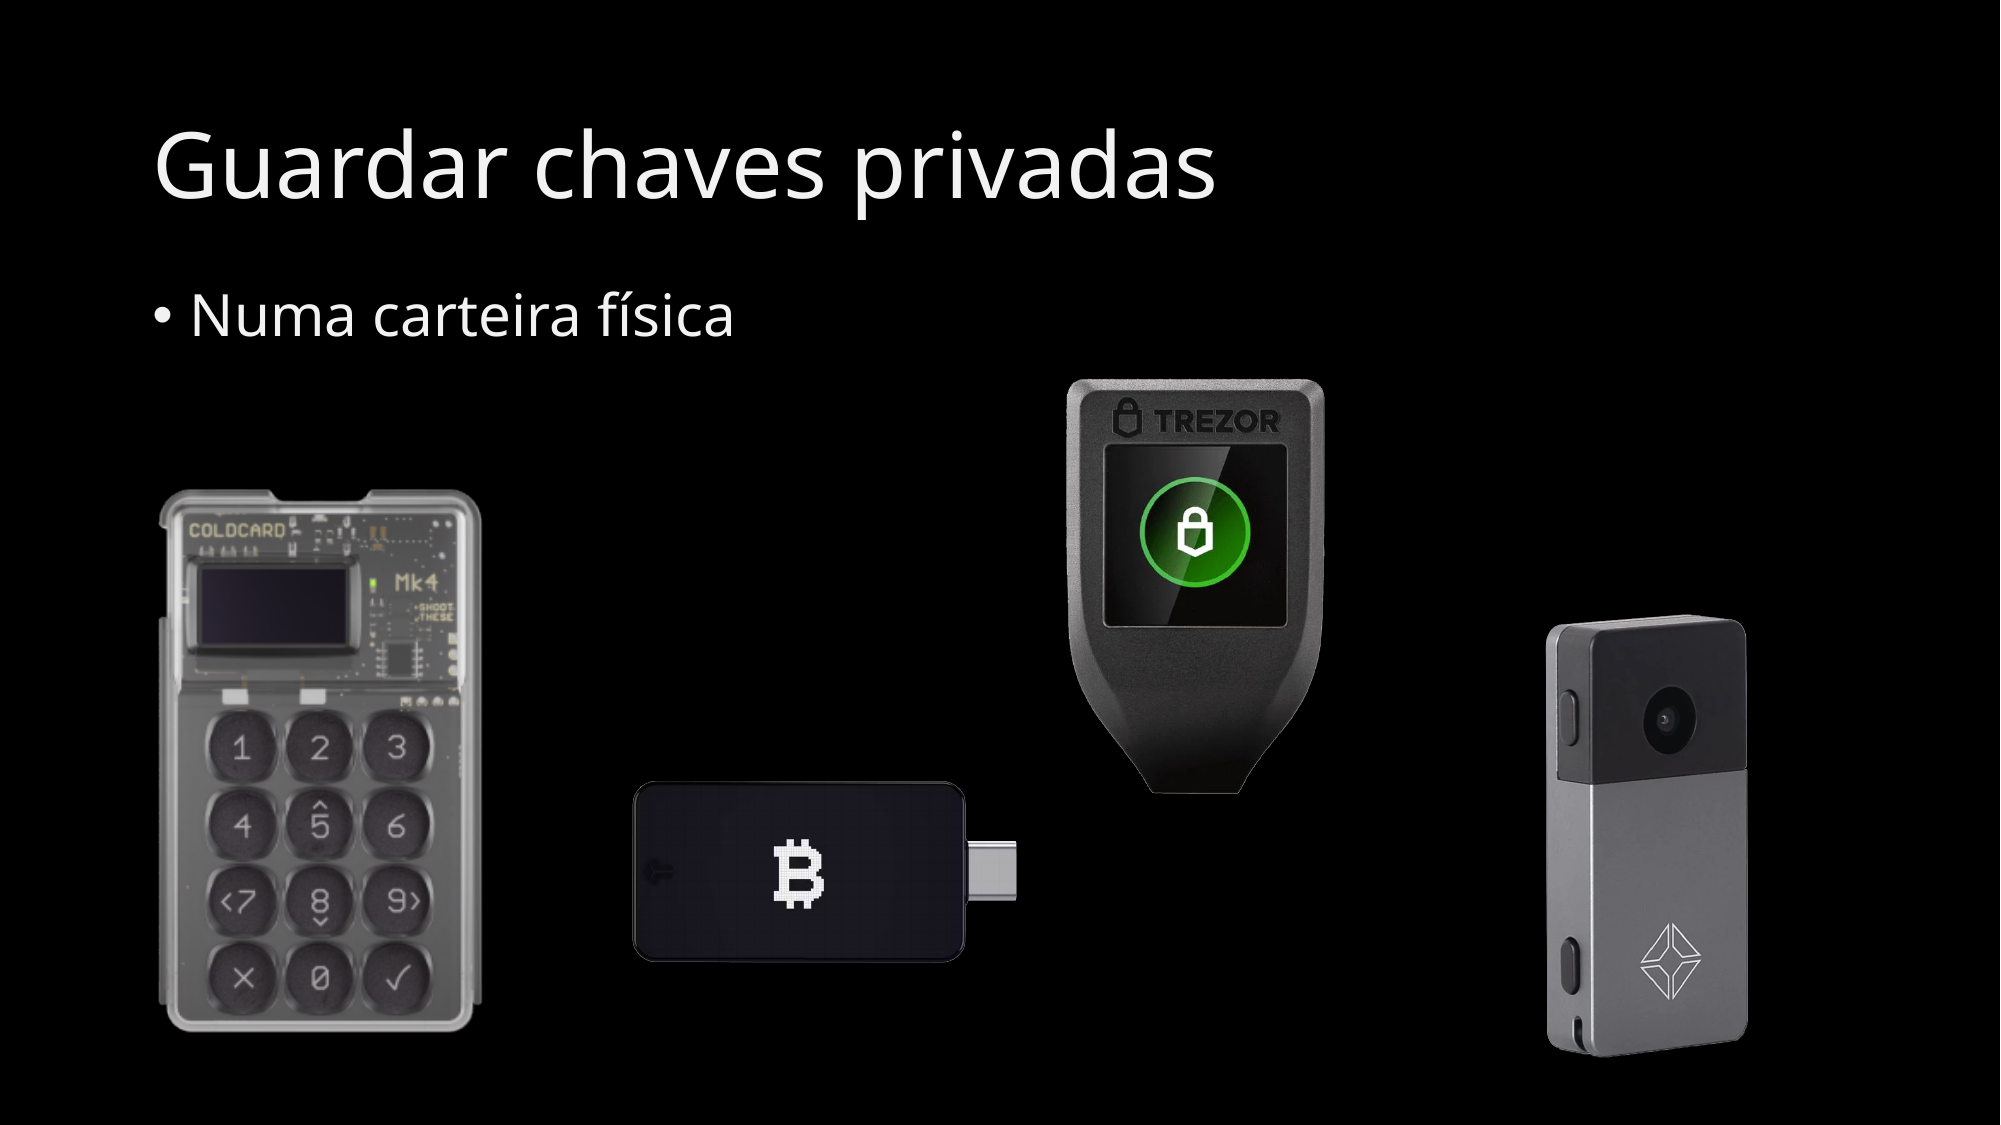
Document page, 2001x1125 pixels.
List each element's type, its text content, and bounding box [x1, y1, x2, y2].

picture [562, 325, 1980, 1125]
list Numa carteira física [137, 279, 1863, 993]
title Guardar chaves privadas [137, 59, 1863, 278]
picture [132, 486, 509, 1045]
